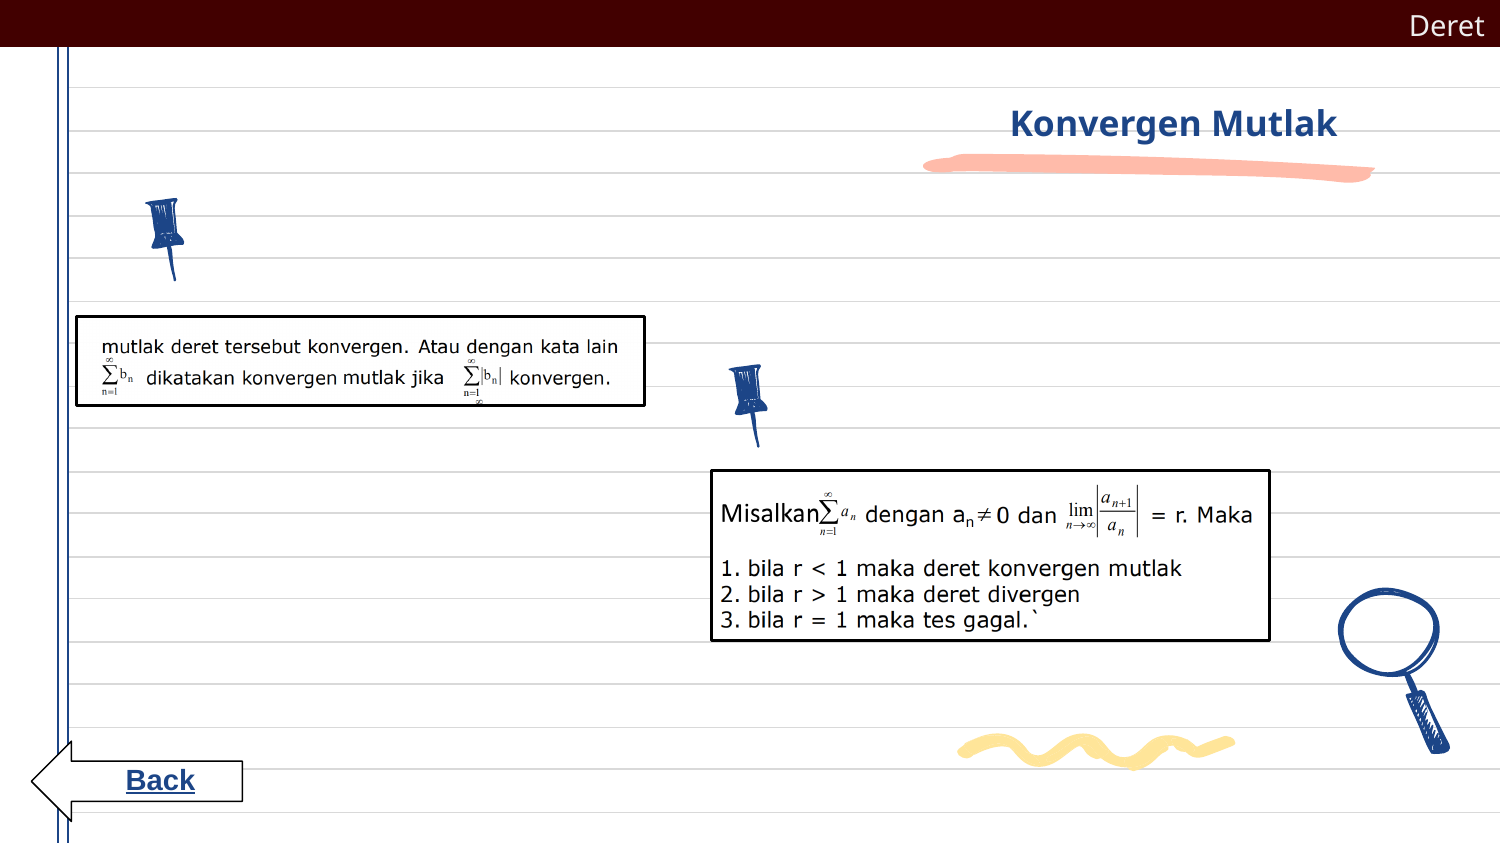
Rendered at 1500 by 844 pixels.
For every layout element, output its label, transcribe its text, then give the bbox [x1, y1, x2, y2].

picture [77, 317, 644, 405]
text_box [921, 153, 1382, 184]
text_box Back [78, 746, 243, 792]
text_box [145, 197, 185, 282]
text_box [953, 733, 1241, 772]
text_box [0, 0, 1500, 50]
text_box [1337, 587, 1451, 755]
text_box [728, 364, 768, 448]
picture [712, 471, 1269, 639]
text_box [31, 741, 243, 822]
title Konvergen Mutlak [942, 101, 1338, 152]
